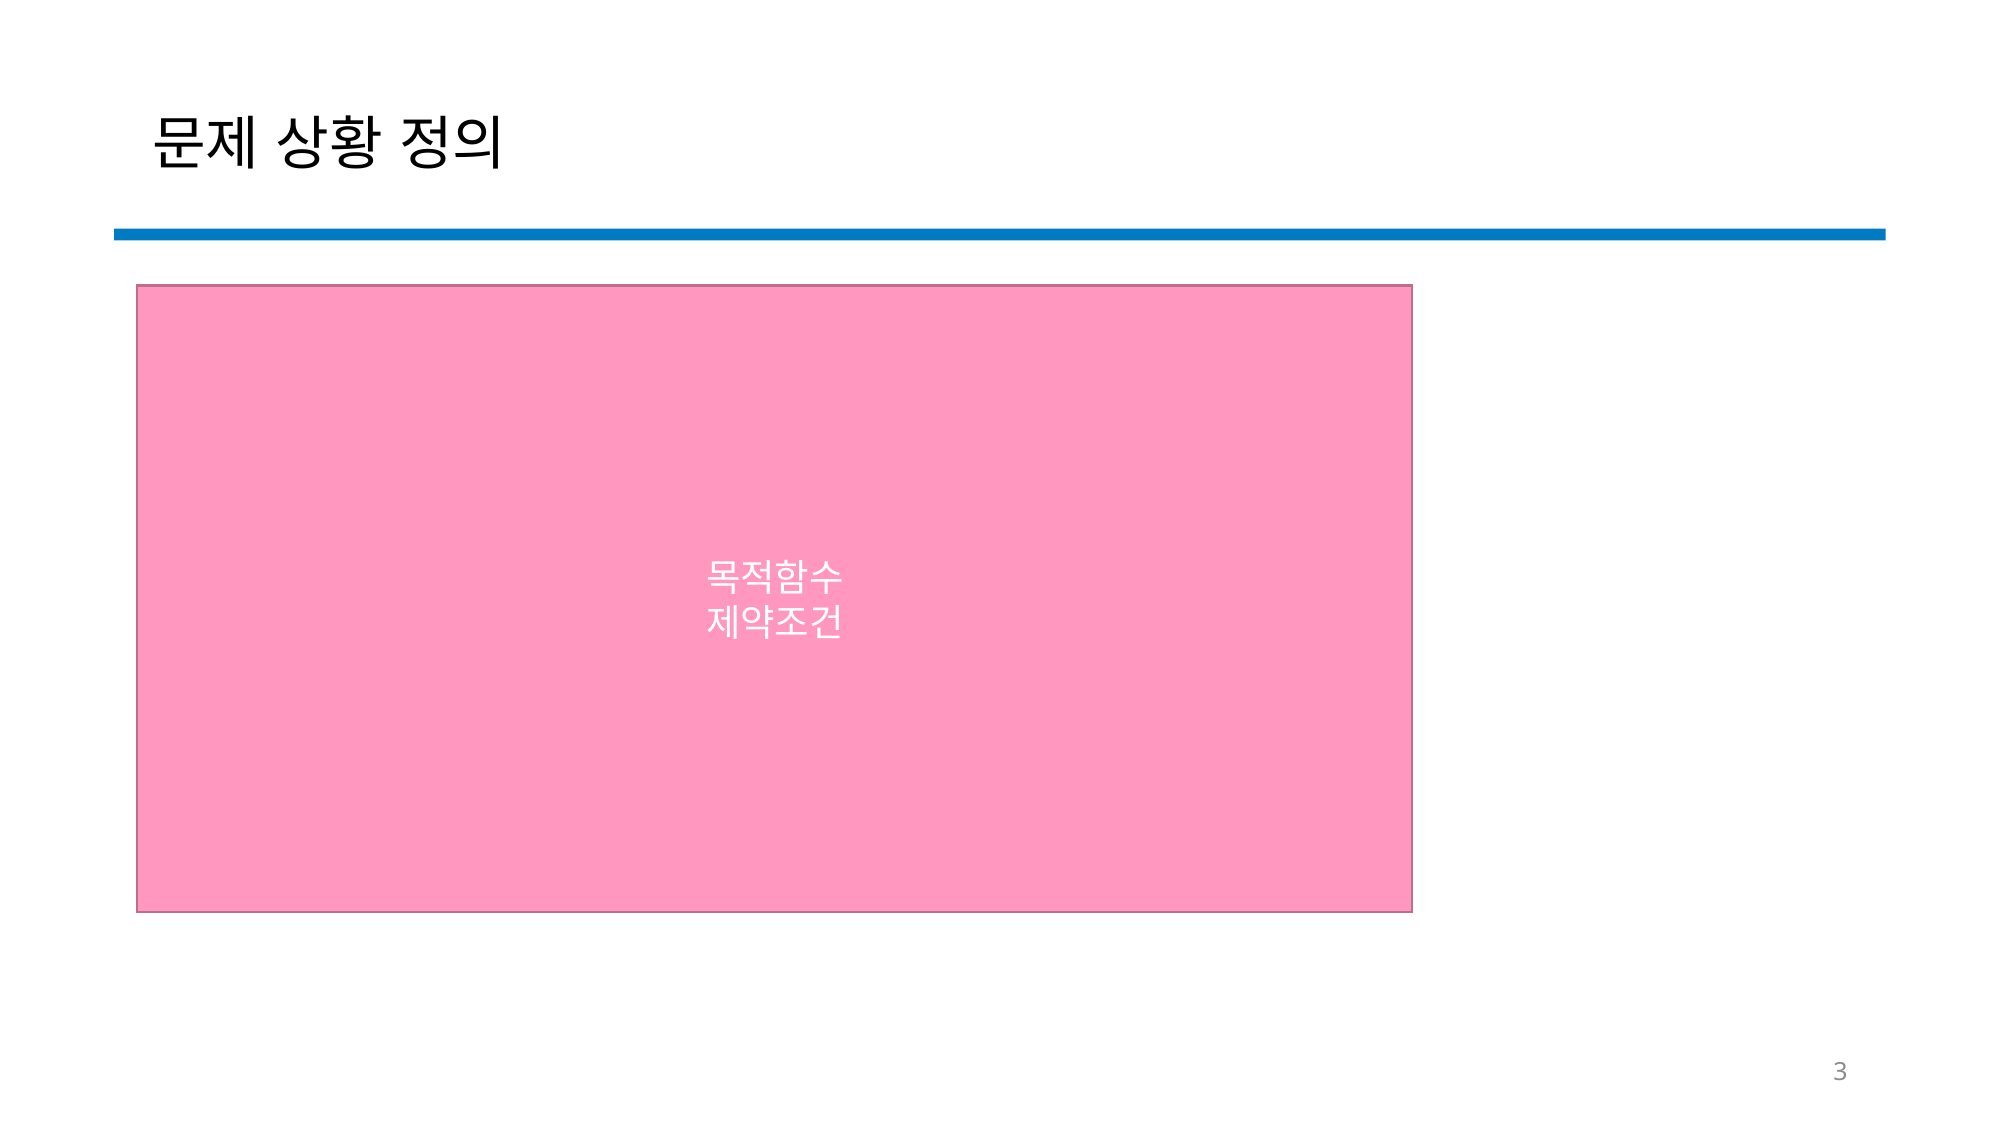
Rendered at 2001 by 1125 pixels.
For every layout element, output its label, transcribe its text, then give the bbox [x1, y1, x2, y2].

slide_number 3 [1412, 1042, 1863, 1103]
text_box [114, 228, 1886, 241]
text_box 목적함수 제약조건 [136, 284, 1413, 913]
title 문제 상황 정의 [137, 84, 1863, 208]
